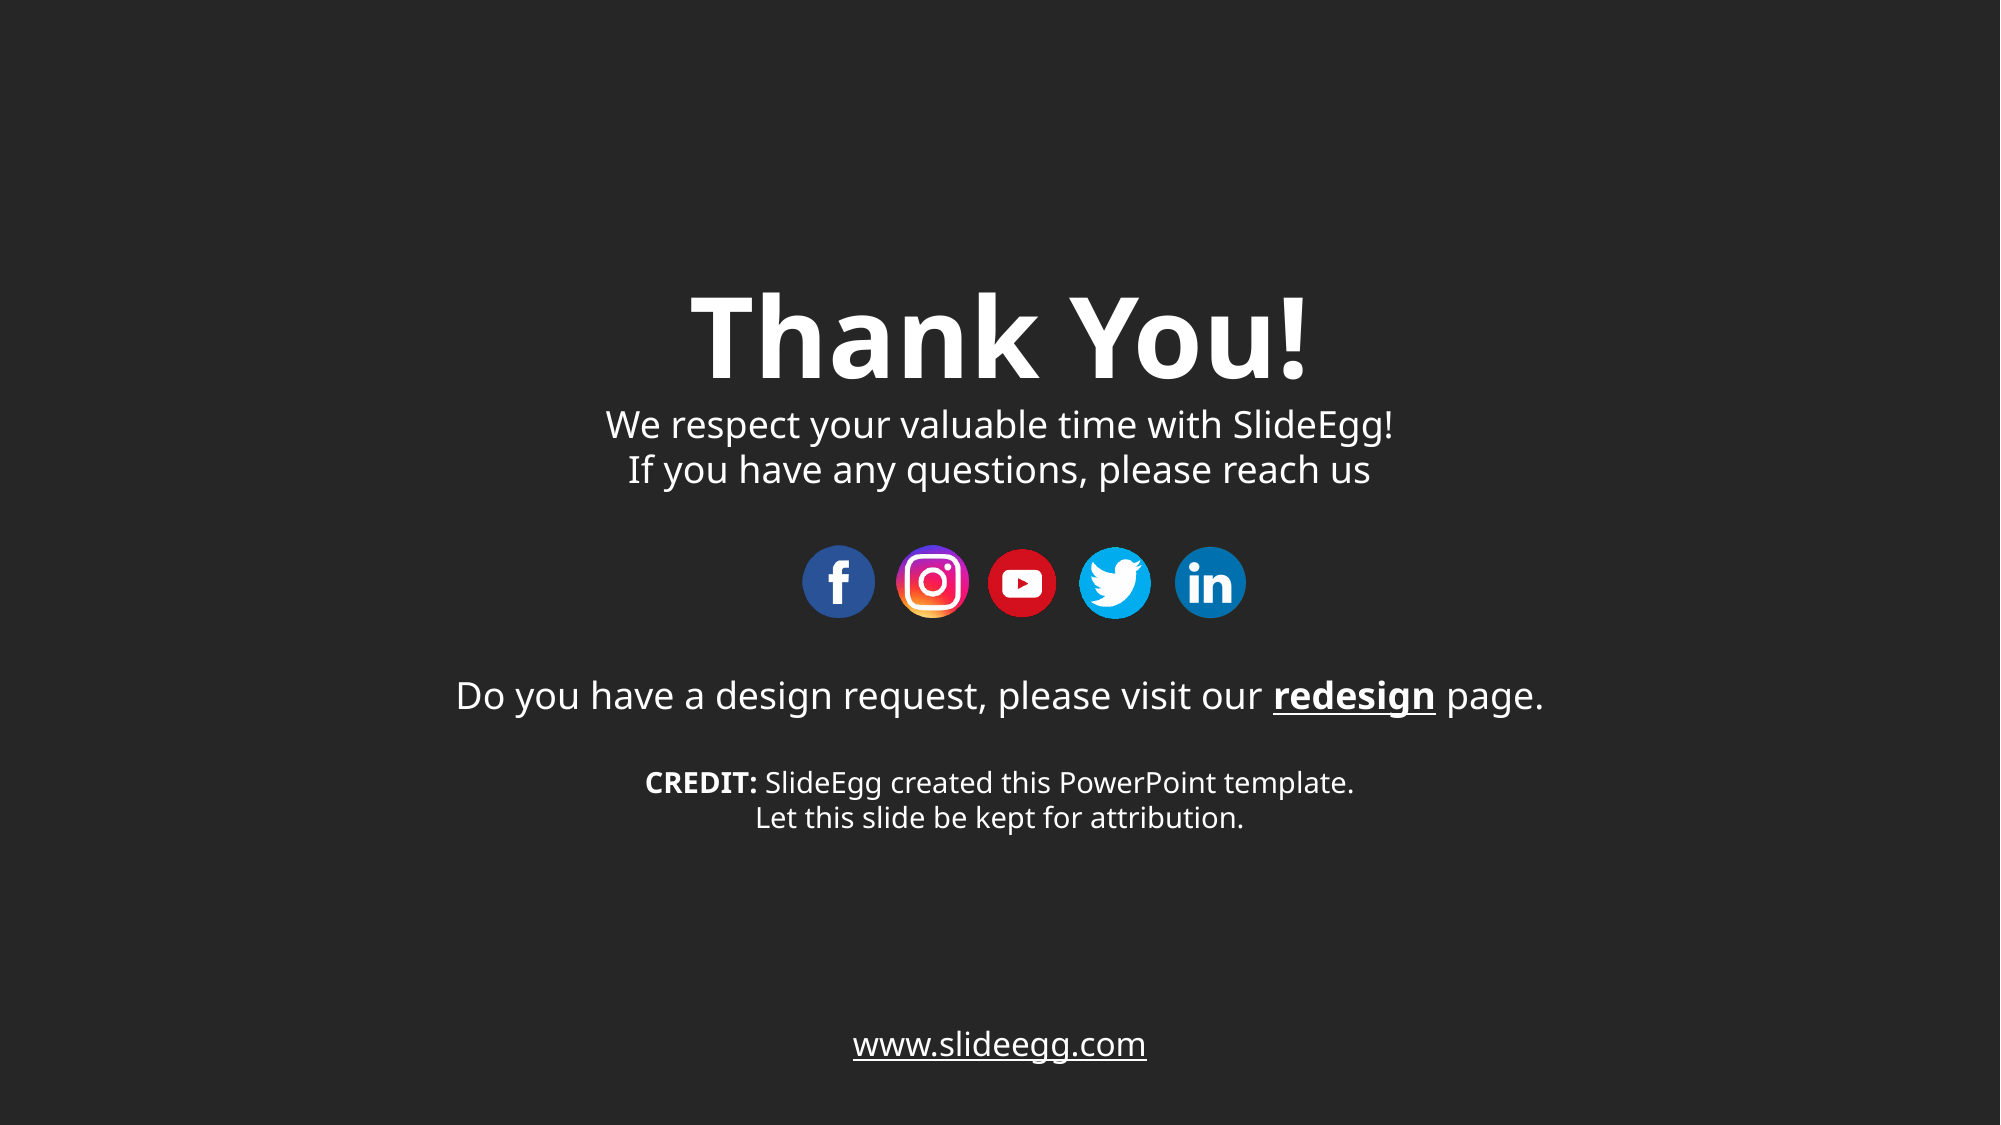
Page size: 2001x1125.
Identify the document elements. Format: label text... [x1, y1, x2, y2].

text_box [272, 258, 1728, 843]
text_box www.slideegg.com [499, 1015, 1501, 1076]
